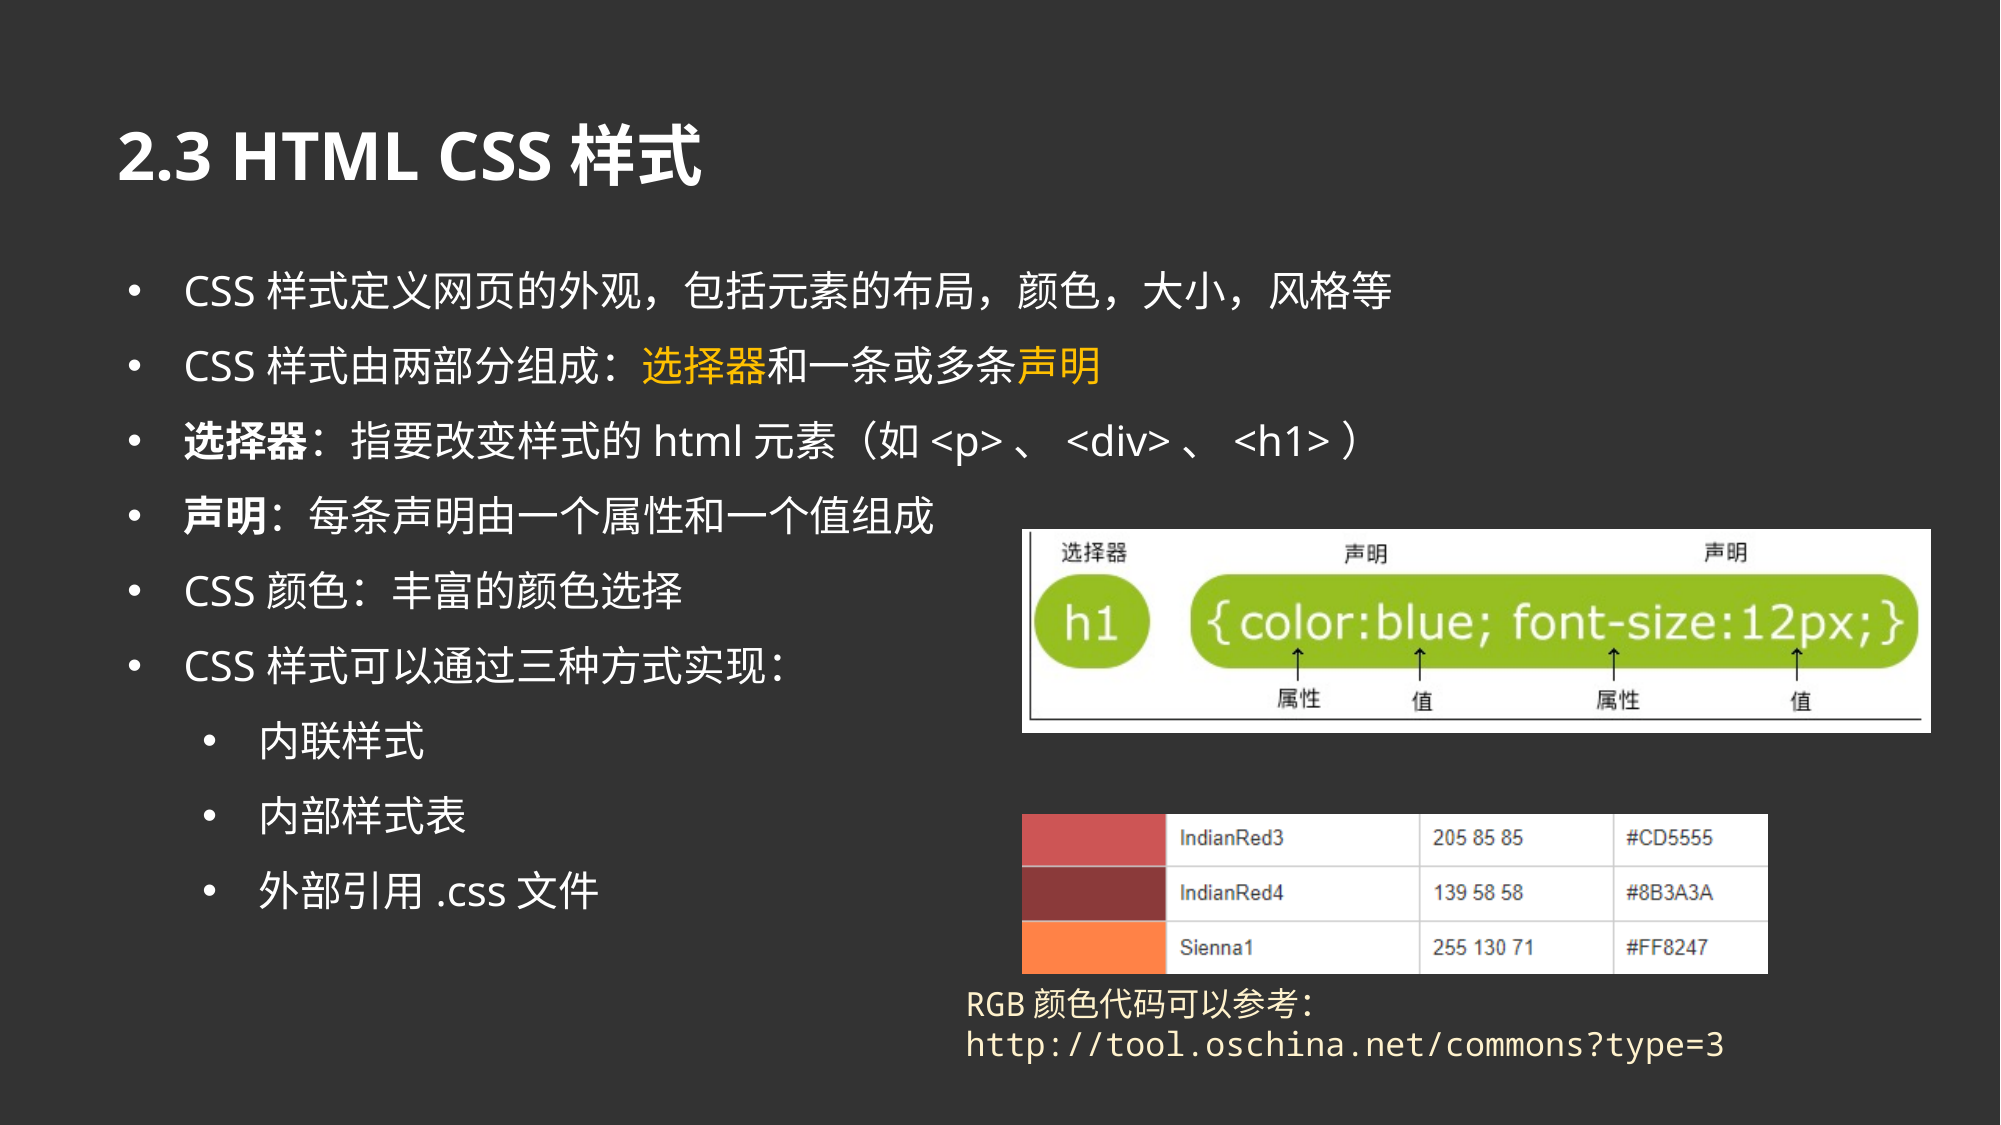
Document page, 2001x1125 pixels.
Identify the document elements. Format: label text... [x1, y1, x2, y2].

text_box CSS样式定义网页的外观，包括元素的布局，颜色，大小，风格等 CSS样式由两部分组成：选择器和一条或多条声明 选择器：指要改变样式的html元素（如<p>、<div>、<h1>） 声明：每条声明由一个属性和一个值组成 CSS颜色：丰富的颜色选择 CSS样式可以通过三种方式实现： 内联样式 内部样式表 外部引用.css文件 [37, 232, 1409, 923]
text_box 2.3 HTML CSS样式 [102, 66, 719, 202]
picture [1022, 528, 1931, 733]
text_box RGB颜色代码可以参考： http://tool.oschina.net/commons?type=3 [950, 976, 1741, 1071]
picture [1022, 814, 1768, 974]
